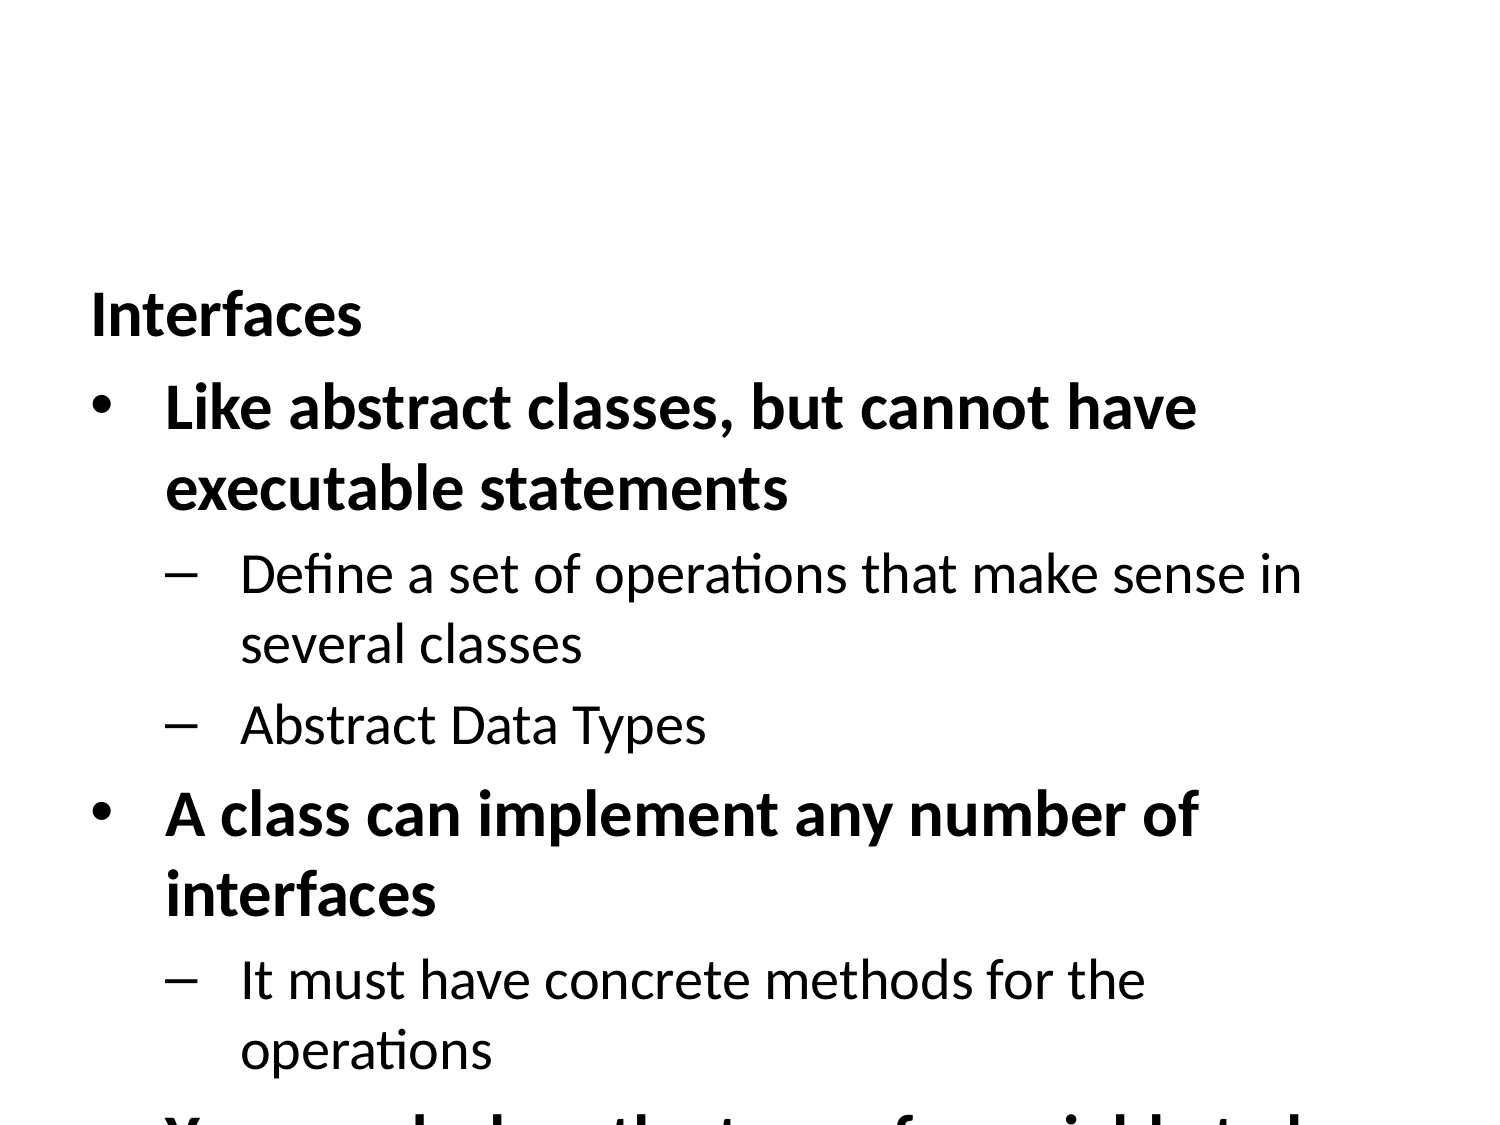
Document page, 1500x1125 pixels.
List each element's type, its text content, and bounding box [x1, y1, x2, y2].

list Interfaces Like abstract classes, but cannot have executable statements Define a set of operations that make sense in several classes Abstract Data Types A class can implement any number of interfaces It must have concrete methods for the operations You can declare the type of a variable to be an interface This is just like declaring the type to be an abstract class Important interfaces in Java’s library include Runnable, Collection, Iterator, Comparable, Cloneable [75, 262, 1425, 1005]
